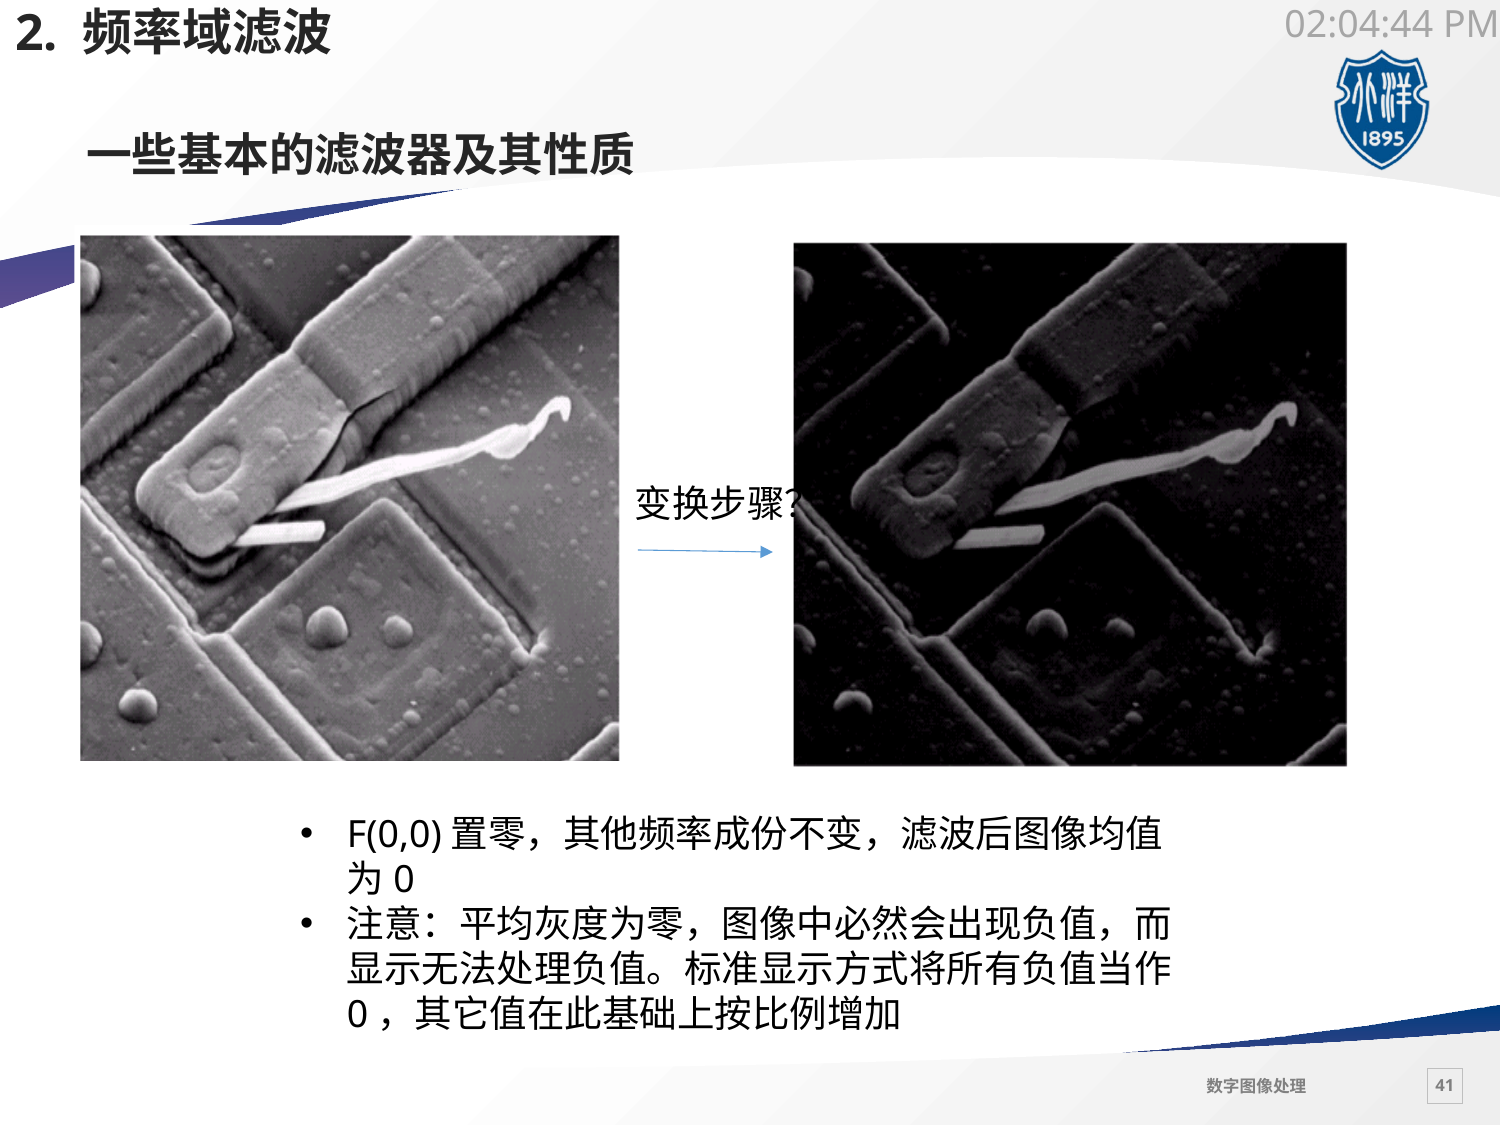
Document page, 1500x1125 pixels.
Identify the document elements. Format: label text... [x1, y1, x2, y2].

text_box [637, 549, 773, 553]
text_box 变换步骤？ [638, 472, 790, 533]
picture [1321, 47, 1447, 172]
picture [790, 235, 1355, 775]
text_box F(0,0)置零，其他频率成份不变，滤波后图像均值为0 注意：平均灰度为零，图像中必然会出现负值，而显示无法处理负值。标准显示方式将所有负值当作0，其它值在此基础上按比例增加 [285, 802, 1214, 1042]
title 一些基本的滤波器及其性质 [74, 112, 1425, 200]
picture [74, 224, 638, 761]
list 2. 频率域滤波 [0, 0, 838, 88]
